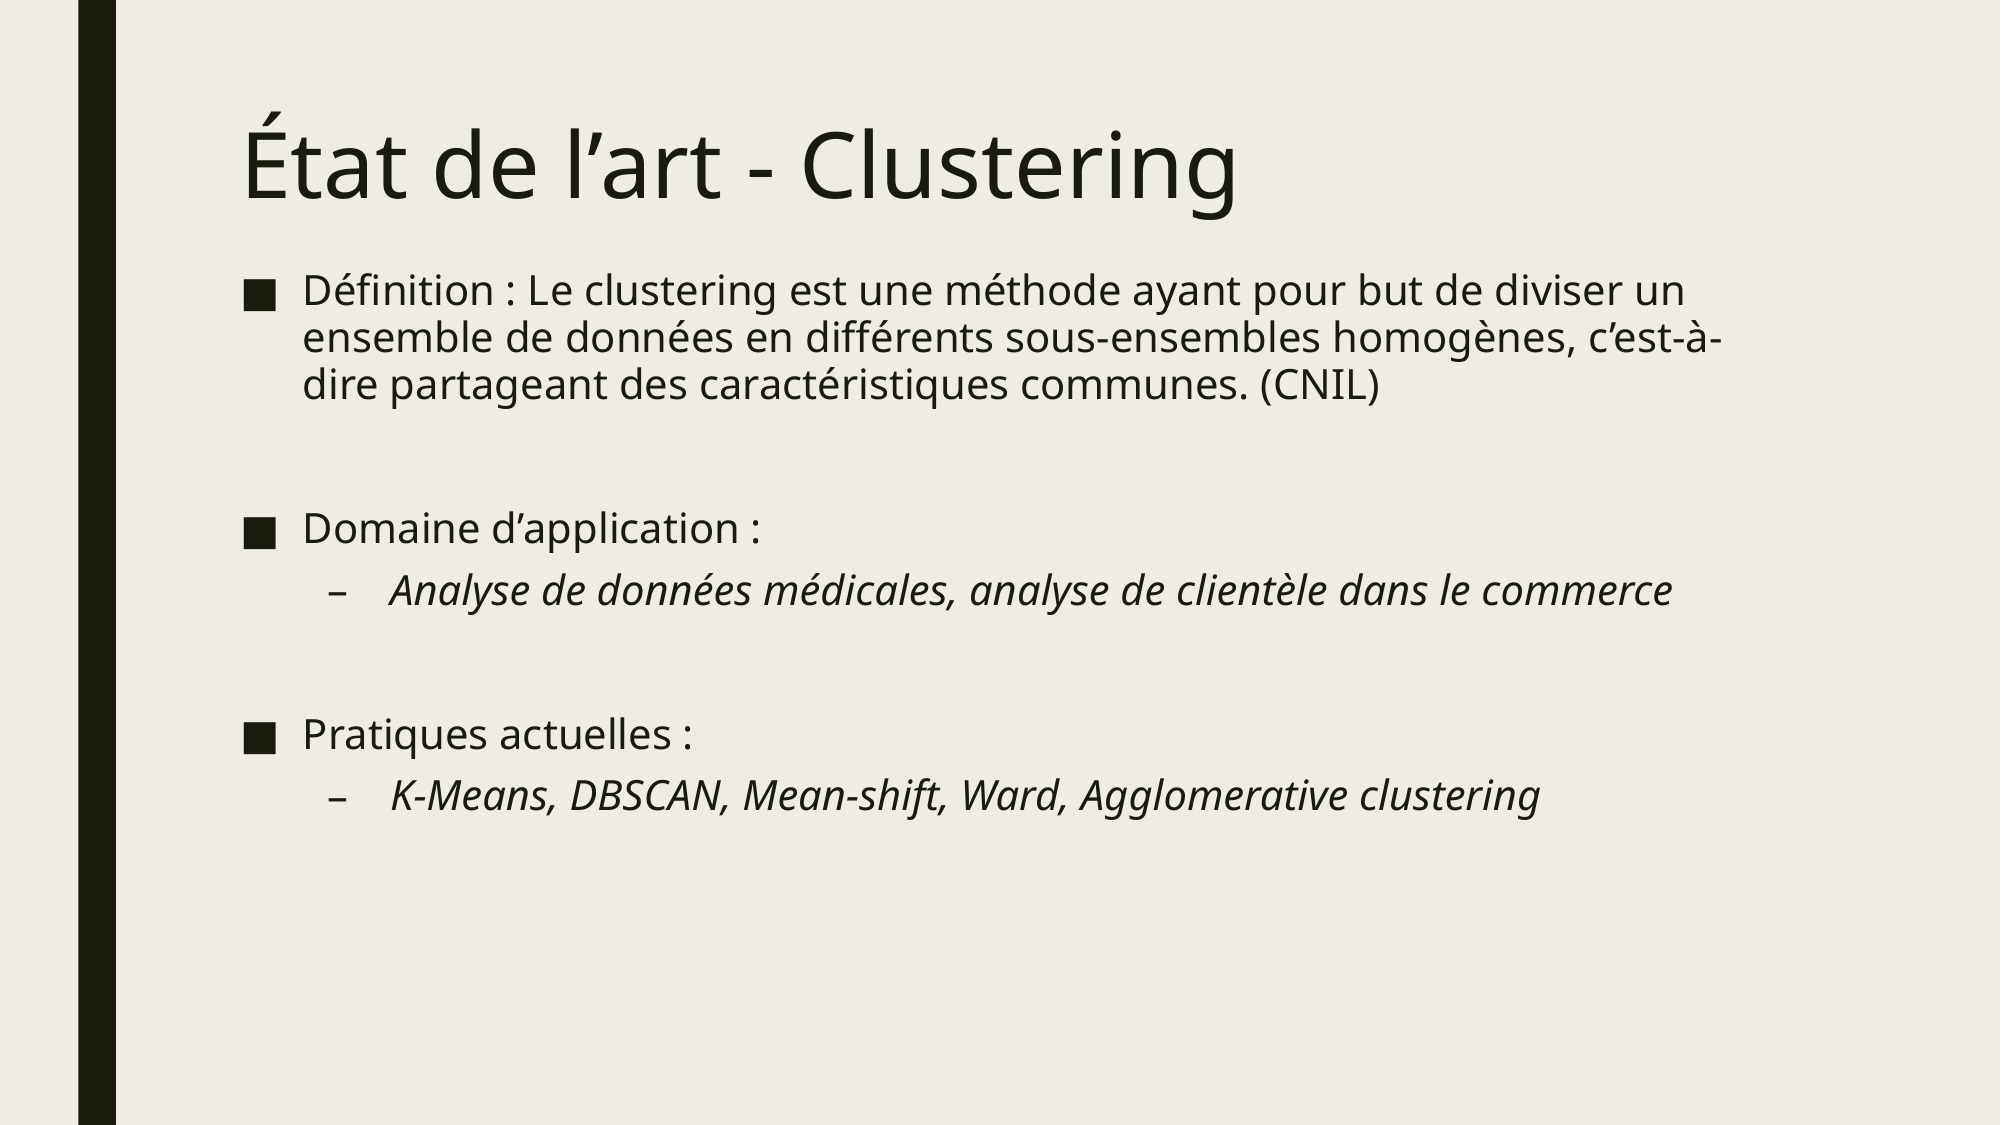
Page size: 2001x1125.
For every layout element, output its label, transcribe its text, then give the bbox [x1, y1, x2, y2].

list Définition : Le clustering est une méthode ayant pour but de diviser un ensemble de données en différents sous-ensembles homogènes, c’est-à-dire partageant des caractéristiques communes. (CNIL) Domaine d’application : Analyse de données médicales, analyse de clientèle dans le commerce Pratiques actuelles : K-Means, DBSCAN, Mean-shift, Ward, Agglomerative clustering [225, 260, 1800, 963]
title État de l’art - Clustering [225, 112, 1800, 247]
